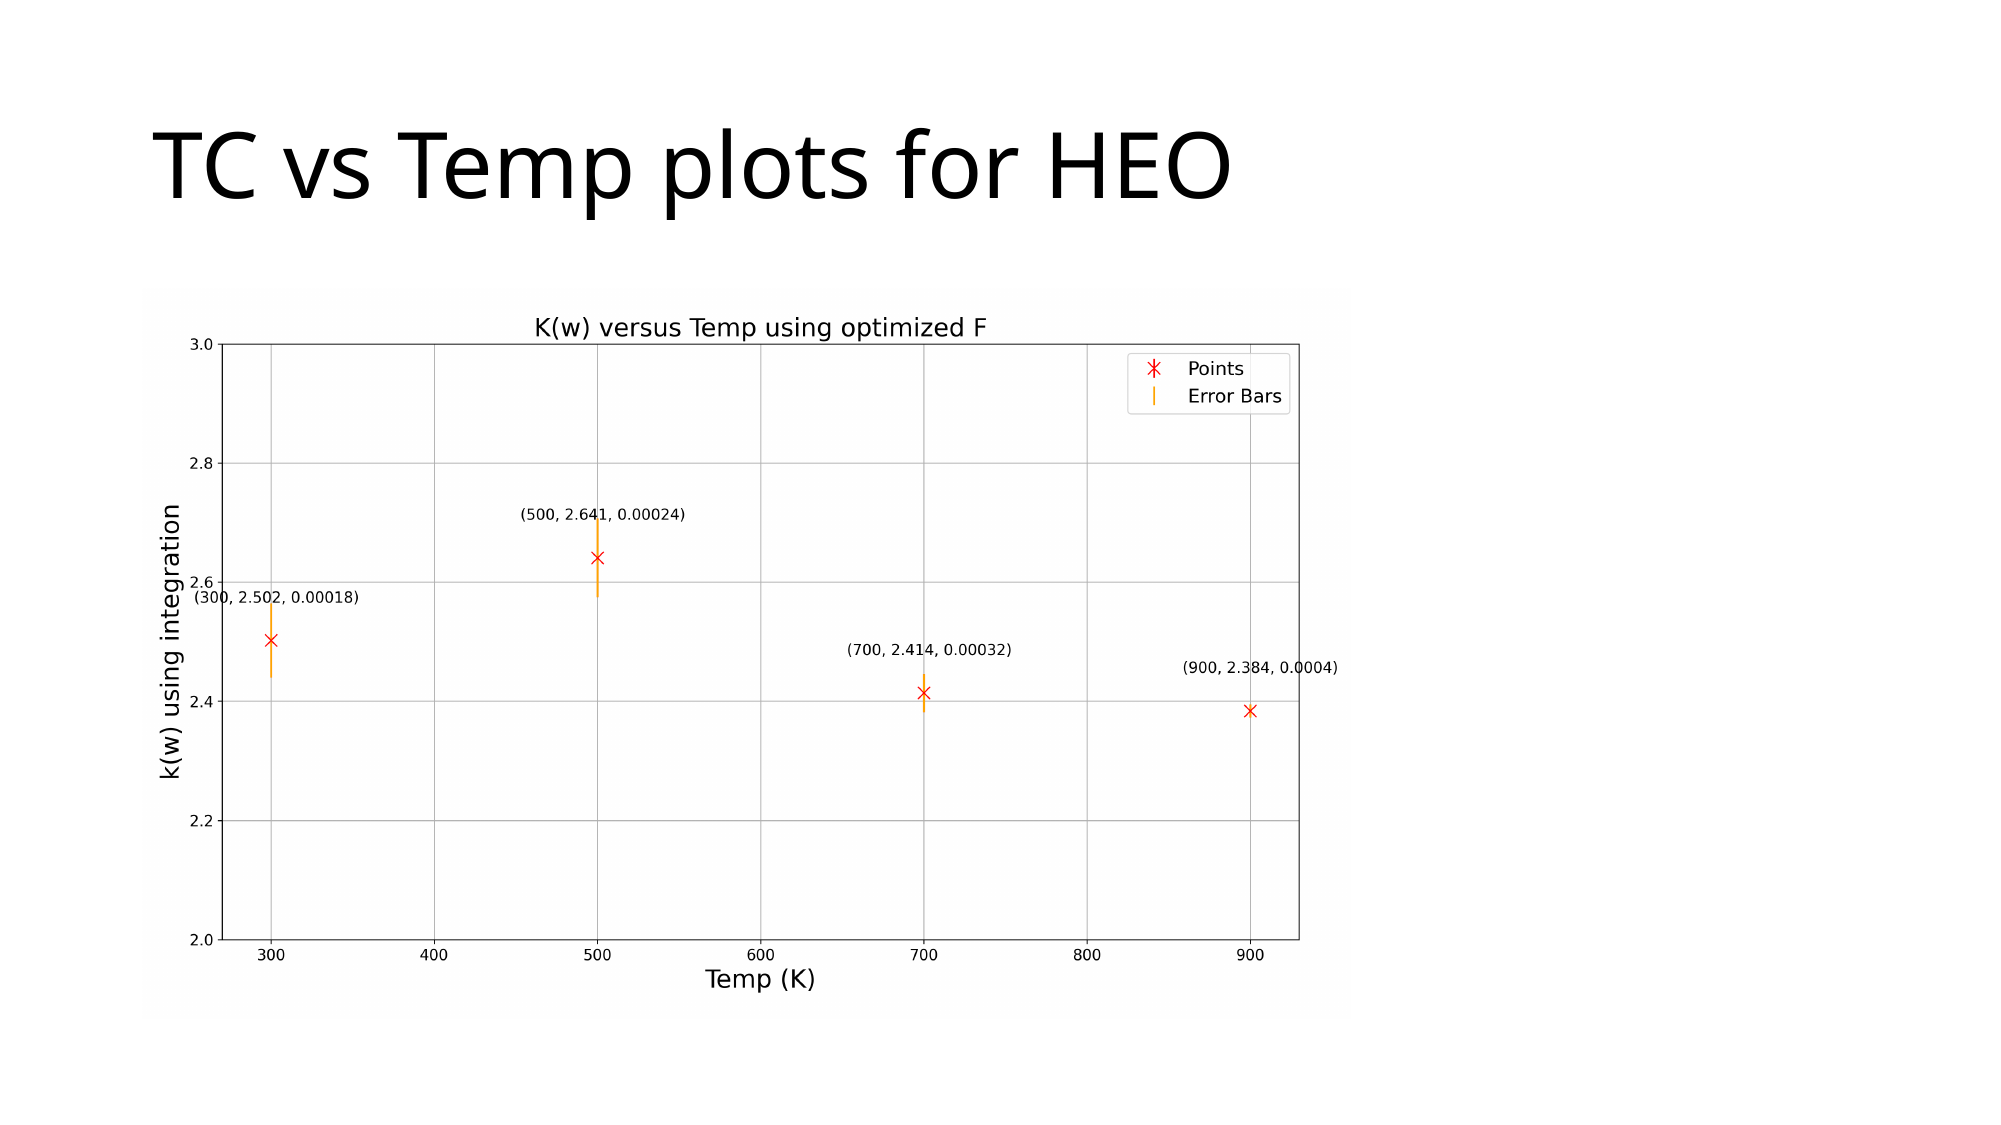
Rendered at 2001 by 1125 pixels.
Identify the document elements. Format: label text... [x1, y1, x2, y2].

title TC vs Temp plots for HEO [137, 59, 1863, 278]
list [141, 287, 1352, 1020]
